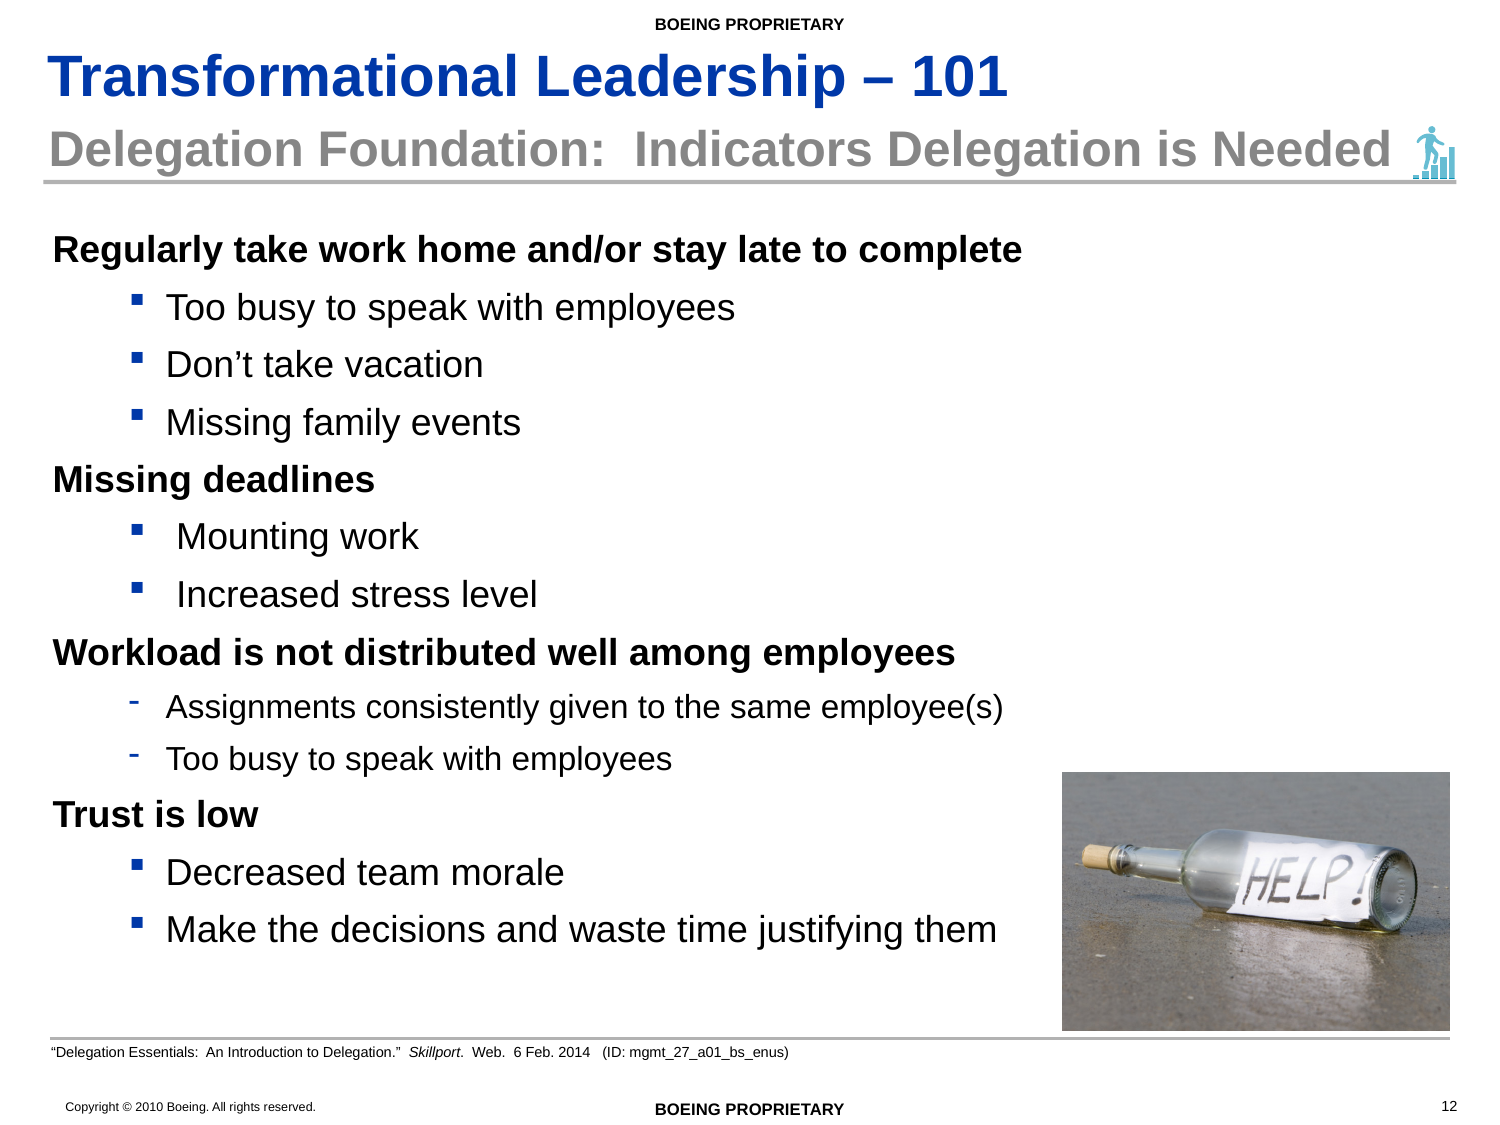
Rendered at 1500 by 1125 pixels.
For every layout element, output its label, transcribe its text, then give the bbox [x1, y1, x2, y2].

picture [1062, 771, 1451, 1031]
list Regularly take work home and/or stay late to complete Too busy to speak with employees Don’t take vacation Missing family events Missing deadlines Mounting work Increased stress level Workload is not distributed well among employees Assignments consistently given to the same employee(s) Too busy to speak with employees Trust is low Decreased team morale Make the decisions and waste time justifying them [37, 217, 1288, 334]
title Delegation Foundation: Indicators Delegation is Needed [0, 105, 1500, 180]
text_box “Delegation Essentials: An Introduction to Delegation.” Skillport. Web. 6 Feb. 2014 (ID: mgmt_27_a01_bs_enus) [36, 1035, 1387, 1068]
slide_number 12 [1048, 1087, 1459, 1124]
